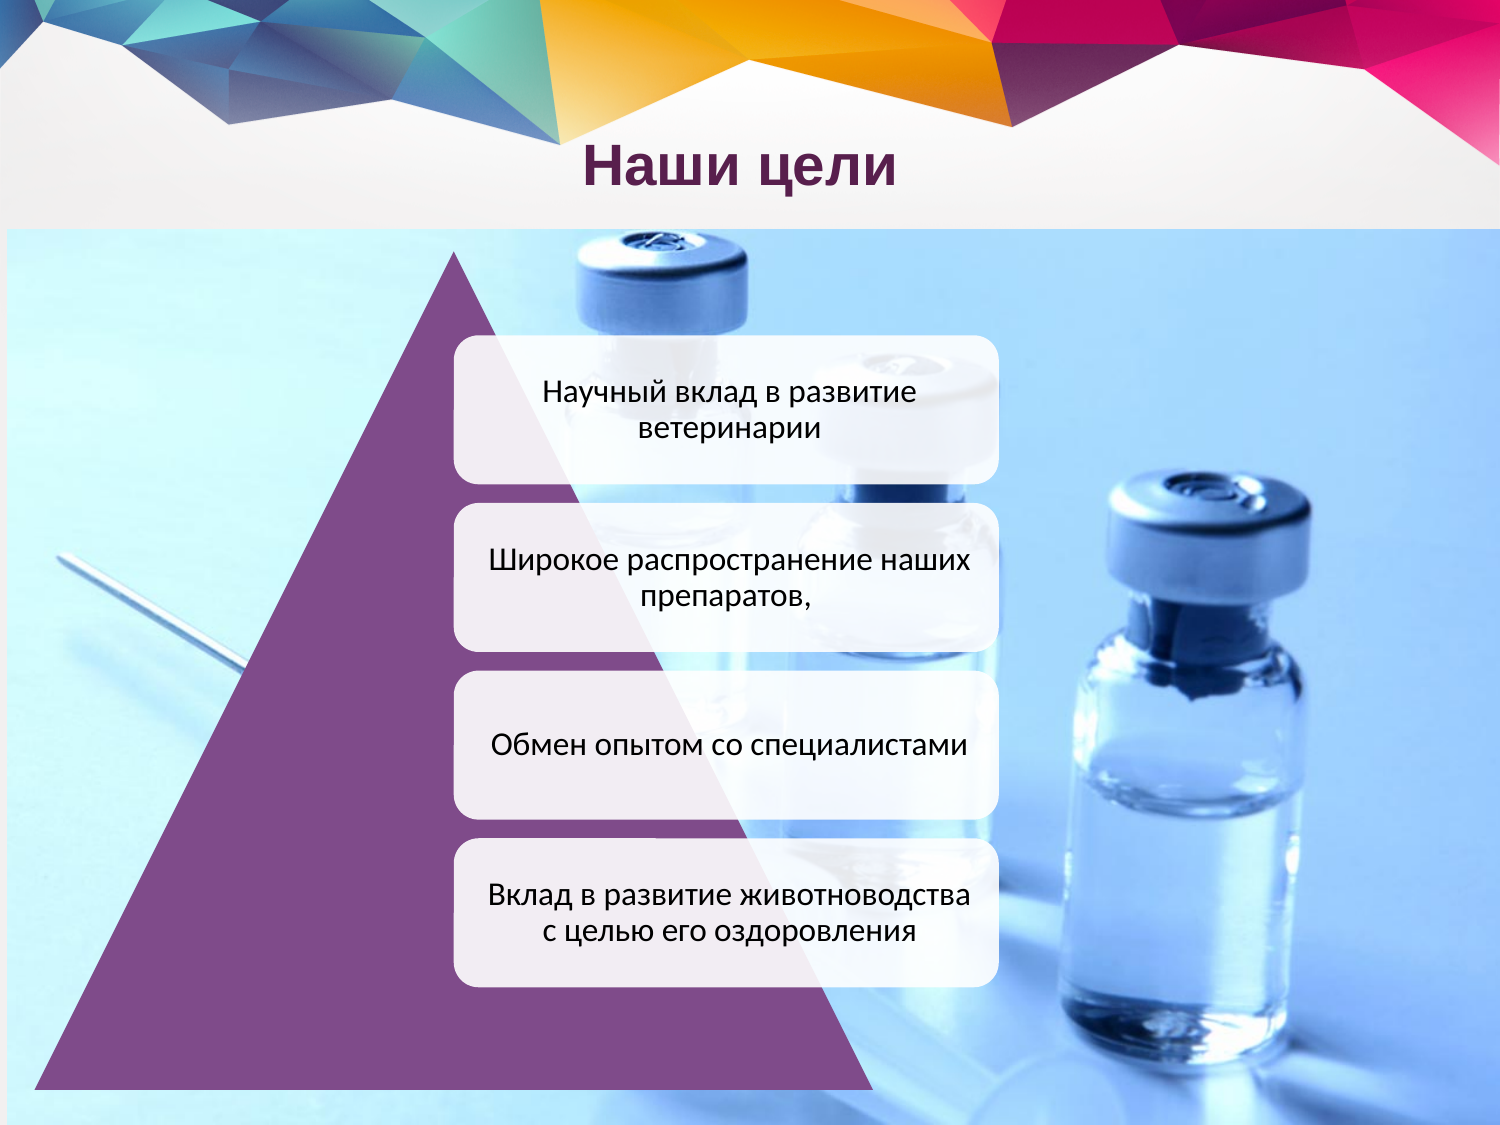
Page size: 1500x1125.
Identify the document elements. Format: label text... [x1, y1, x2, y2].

text_box Наши цели [50, 127, 1431, 200]
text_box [23, 251, 1010, 1090]
picture [0, 0, 1500, 1125]
